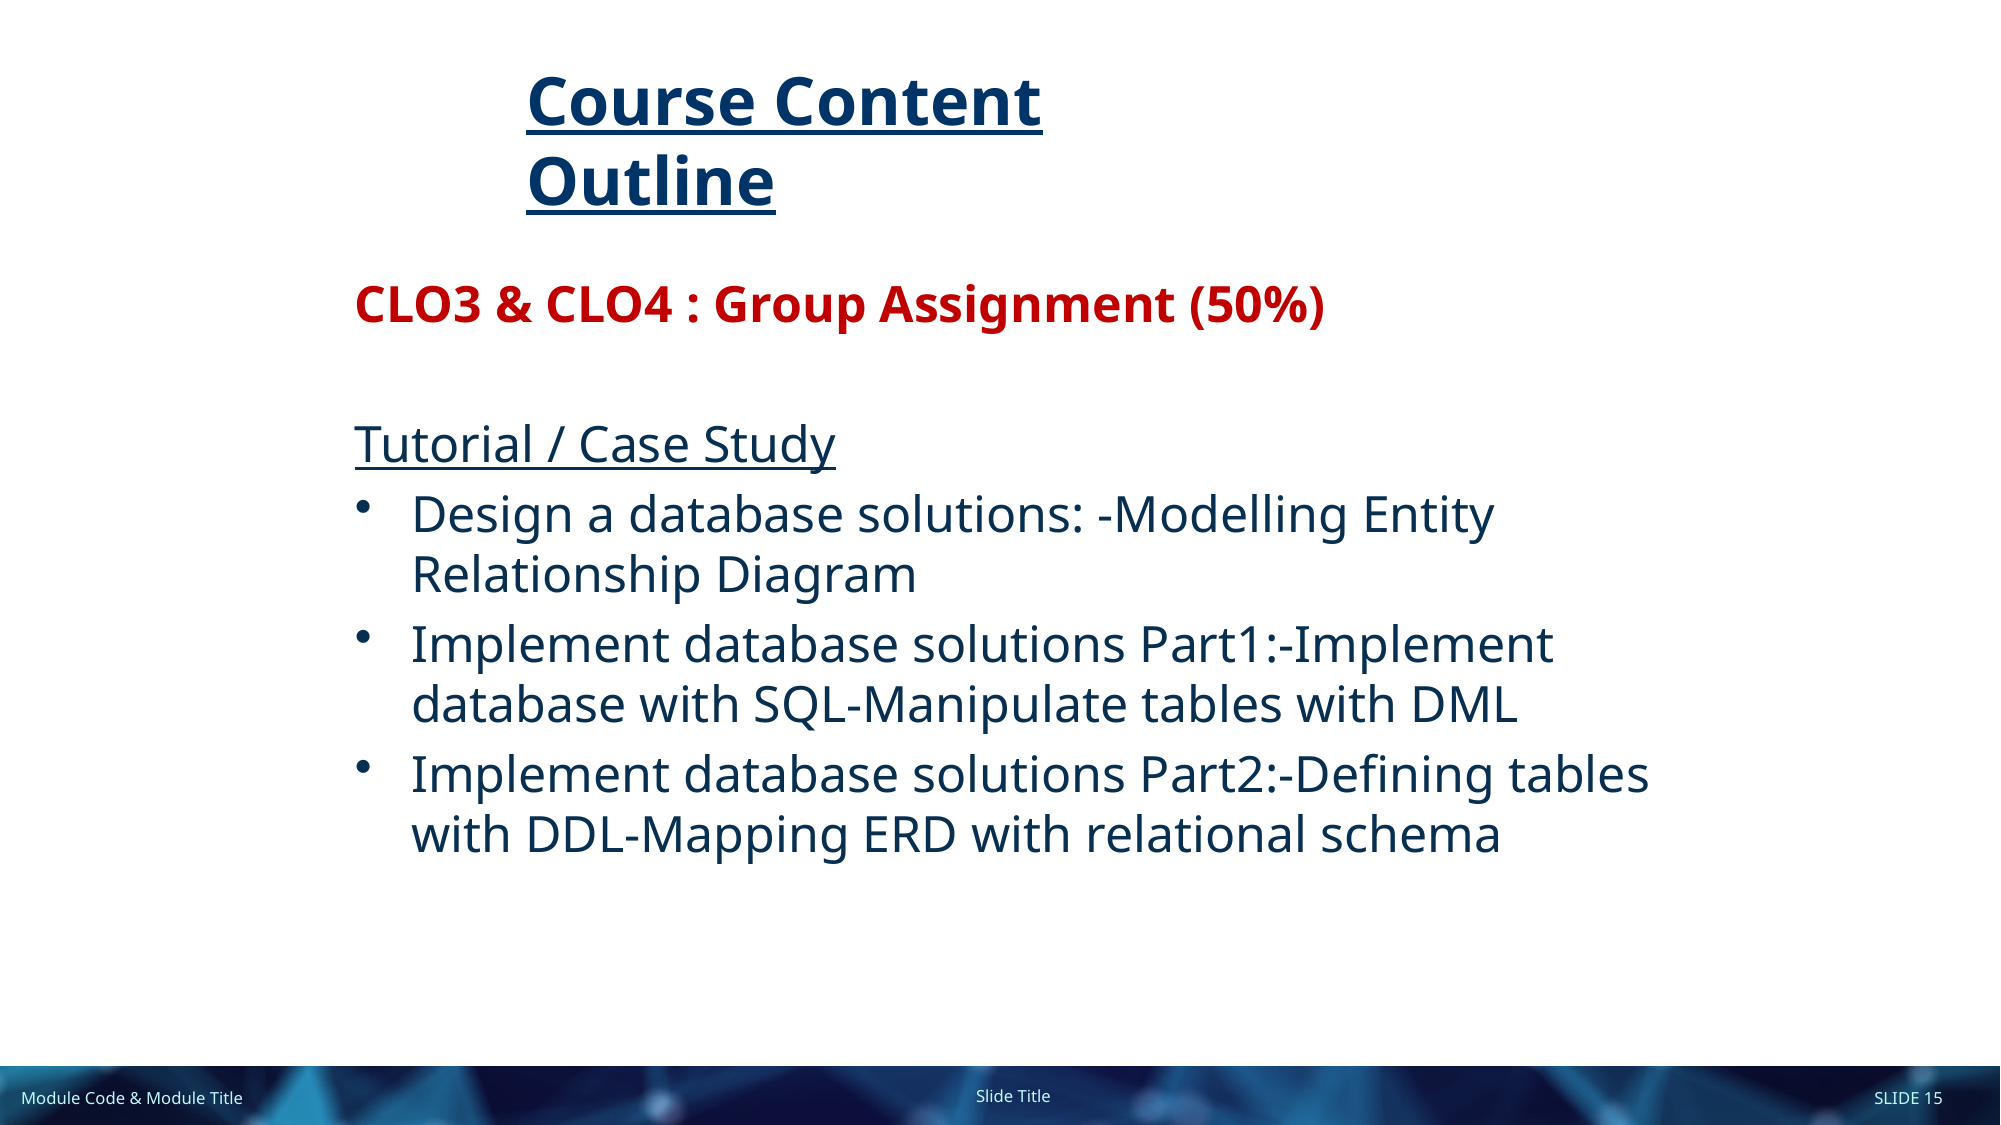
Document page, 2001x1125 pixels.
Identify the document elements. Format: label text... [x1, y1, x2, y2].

picture [0, 1066, 2000, 1125]
list CLO3 & CLO4 : Group Assignment (50%) Tutorial / Case Study Design a database solutions: -Modelling Entity Relationship Diagram Implement database solutions Part1:-Implement database with SQL-Manipulate tables with DML Implement database solutions Part2:-Defining tables with DDL-Mapping ERD with relational schema [339, 265, 1699, 1008]
title Course Content Outline [511, 37, 1304, 241]
